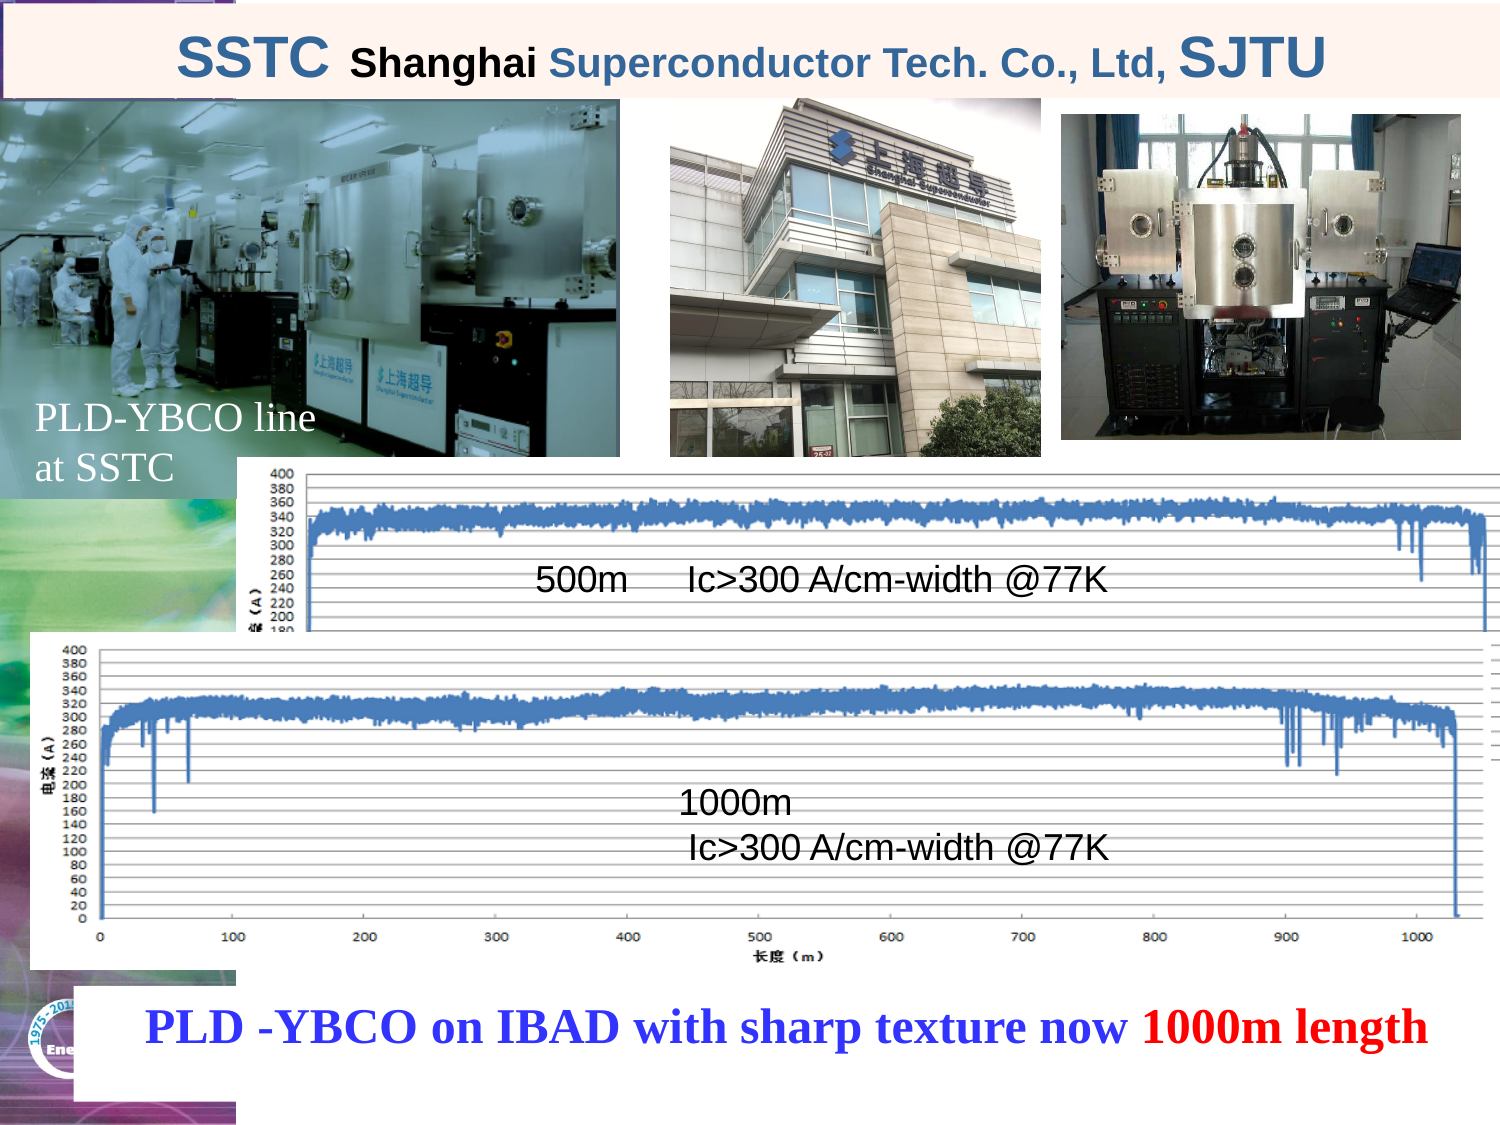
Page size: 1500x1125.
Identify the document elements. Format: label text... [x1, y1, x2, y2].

picture [669, 97, 1042, 457]
text_box PLD -YBCO on IBAD with sharp texture now 1000m length [73, 985, 1500, 1102]
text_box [30, 632, 1492, 971]
text_box SSTC Shanghai Superconductor Tech. Co., Ltd, SJTU [3, 3, 1500, 99]
picture [1061, 114, 1461, 440]
picture [0, 0, 620, 1125]
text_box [237, 457, 1500, 819]
